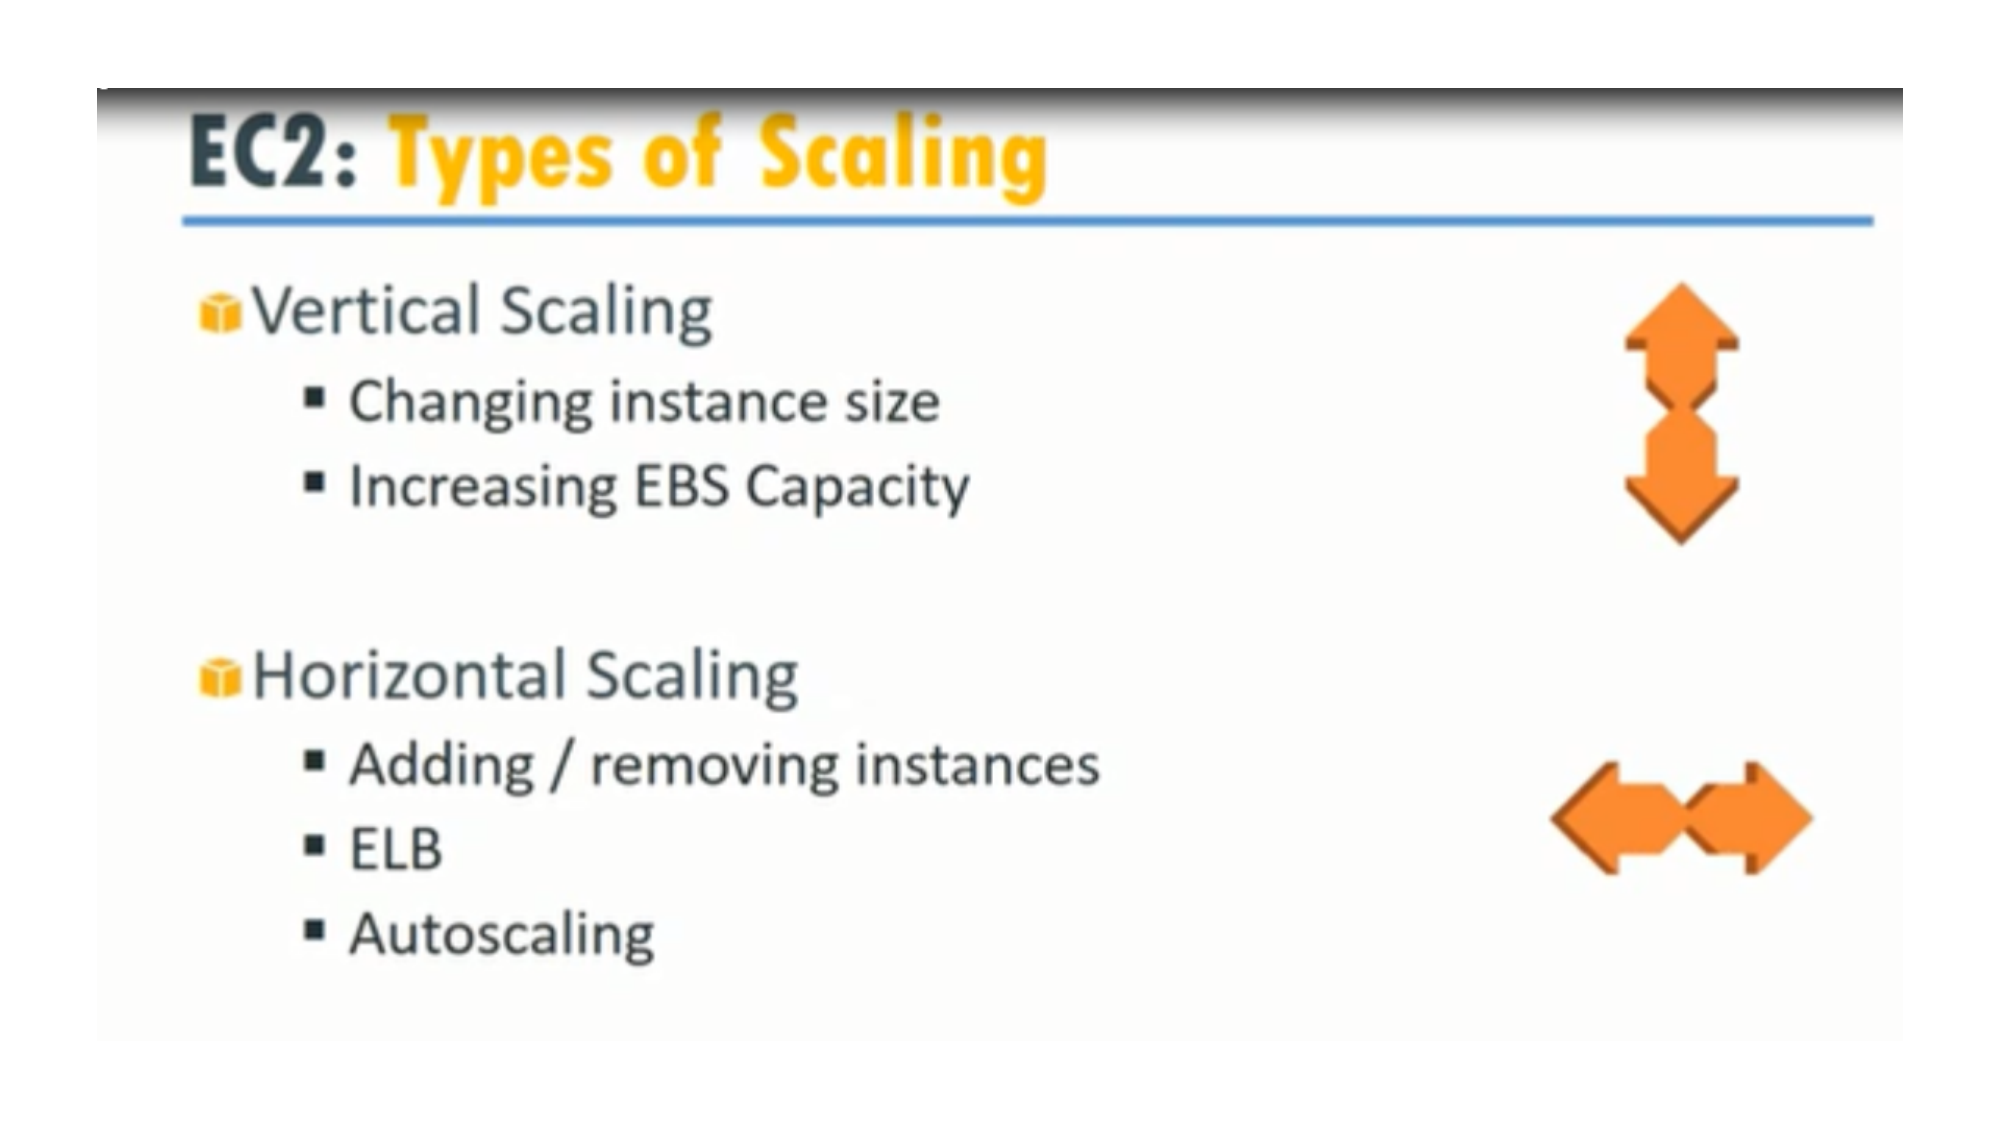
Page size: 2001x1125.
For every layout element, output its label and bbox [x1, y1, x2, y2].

picture [97, 88, 1903, 1041]
